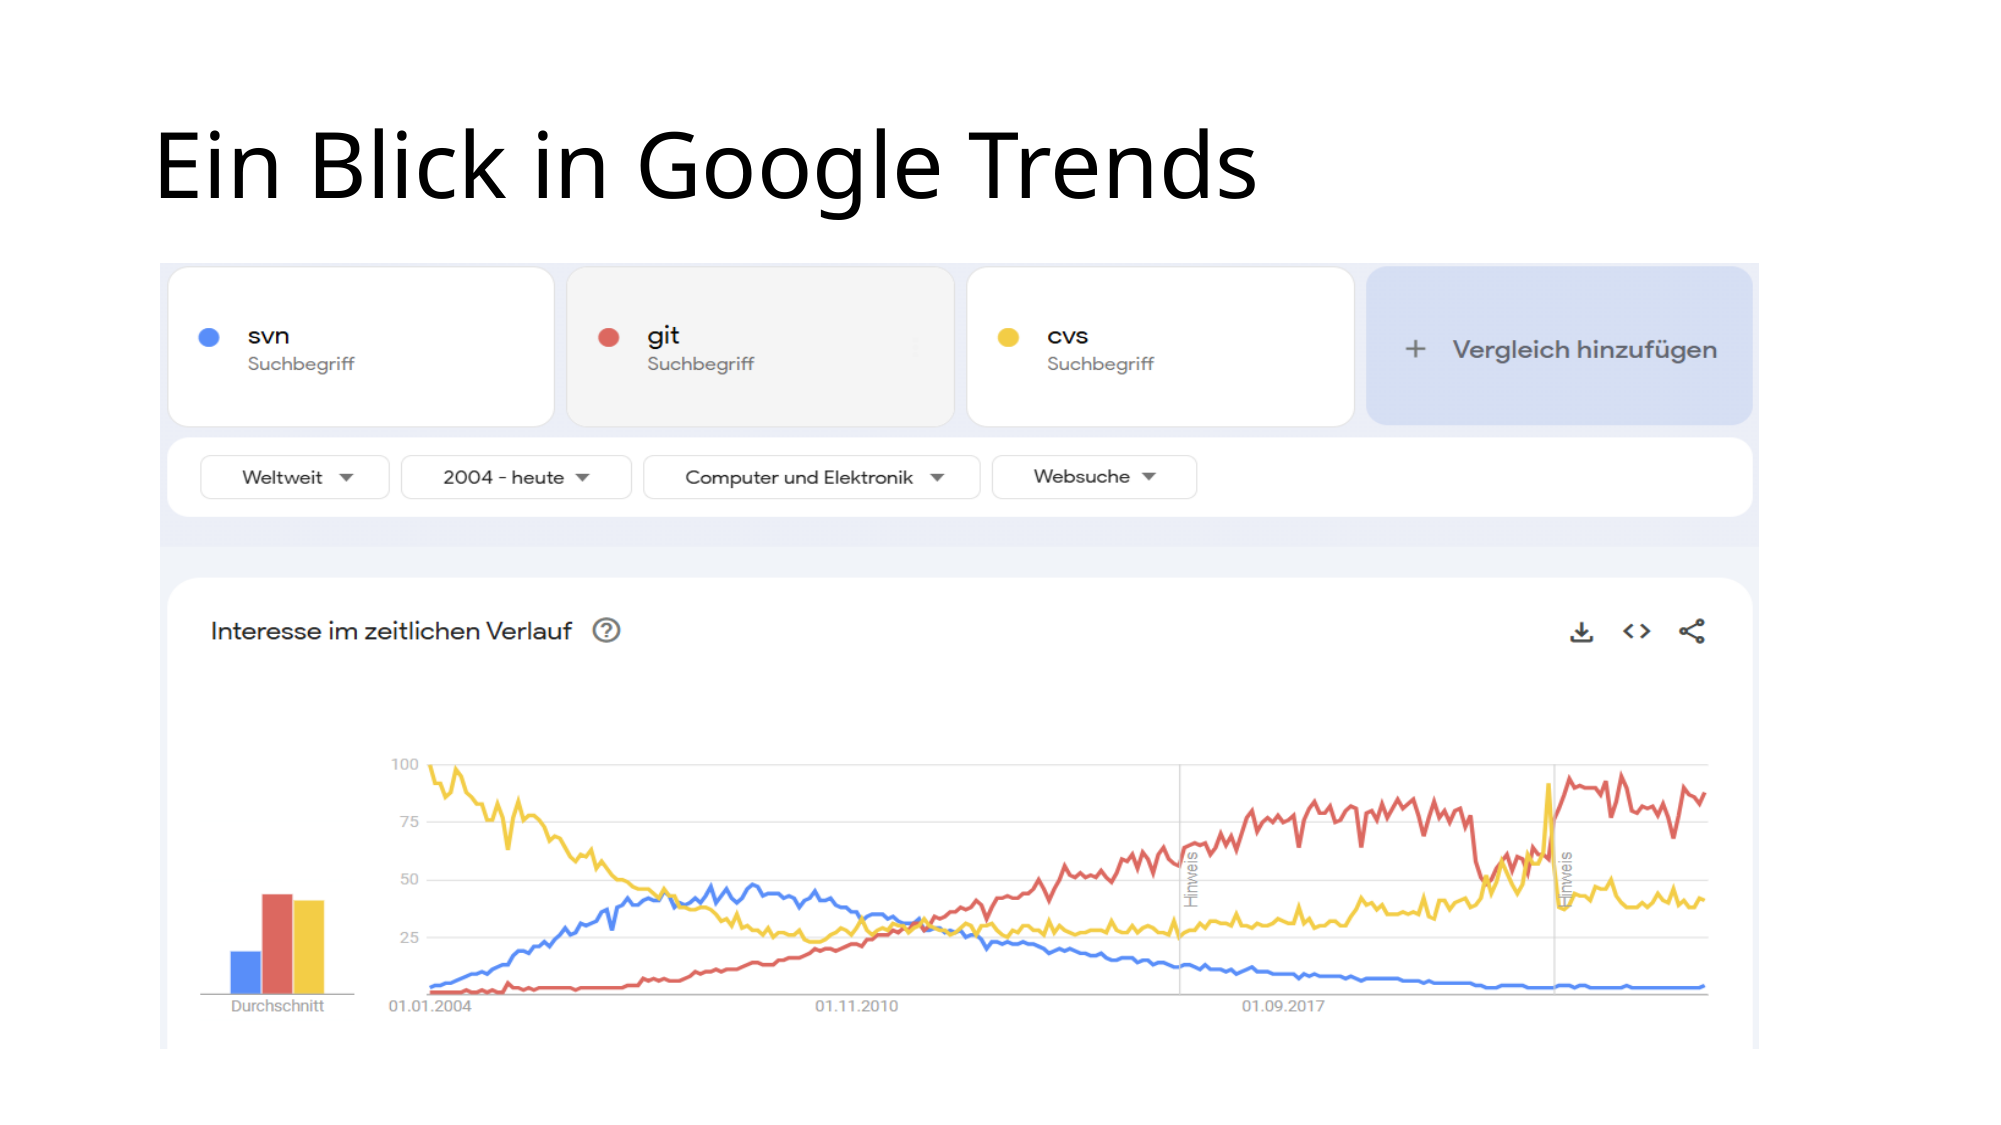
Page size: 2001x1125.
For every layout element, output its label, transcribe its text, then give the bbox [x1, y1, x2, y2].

picture [160, 263, 1759, 1049]
title Ein Blick in Google Trends [137, 59, 1863, 278]
